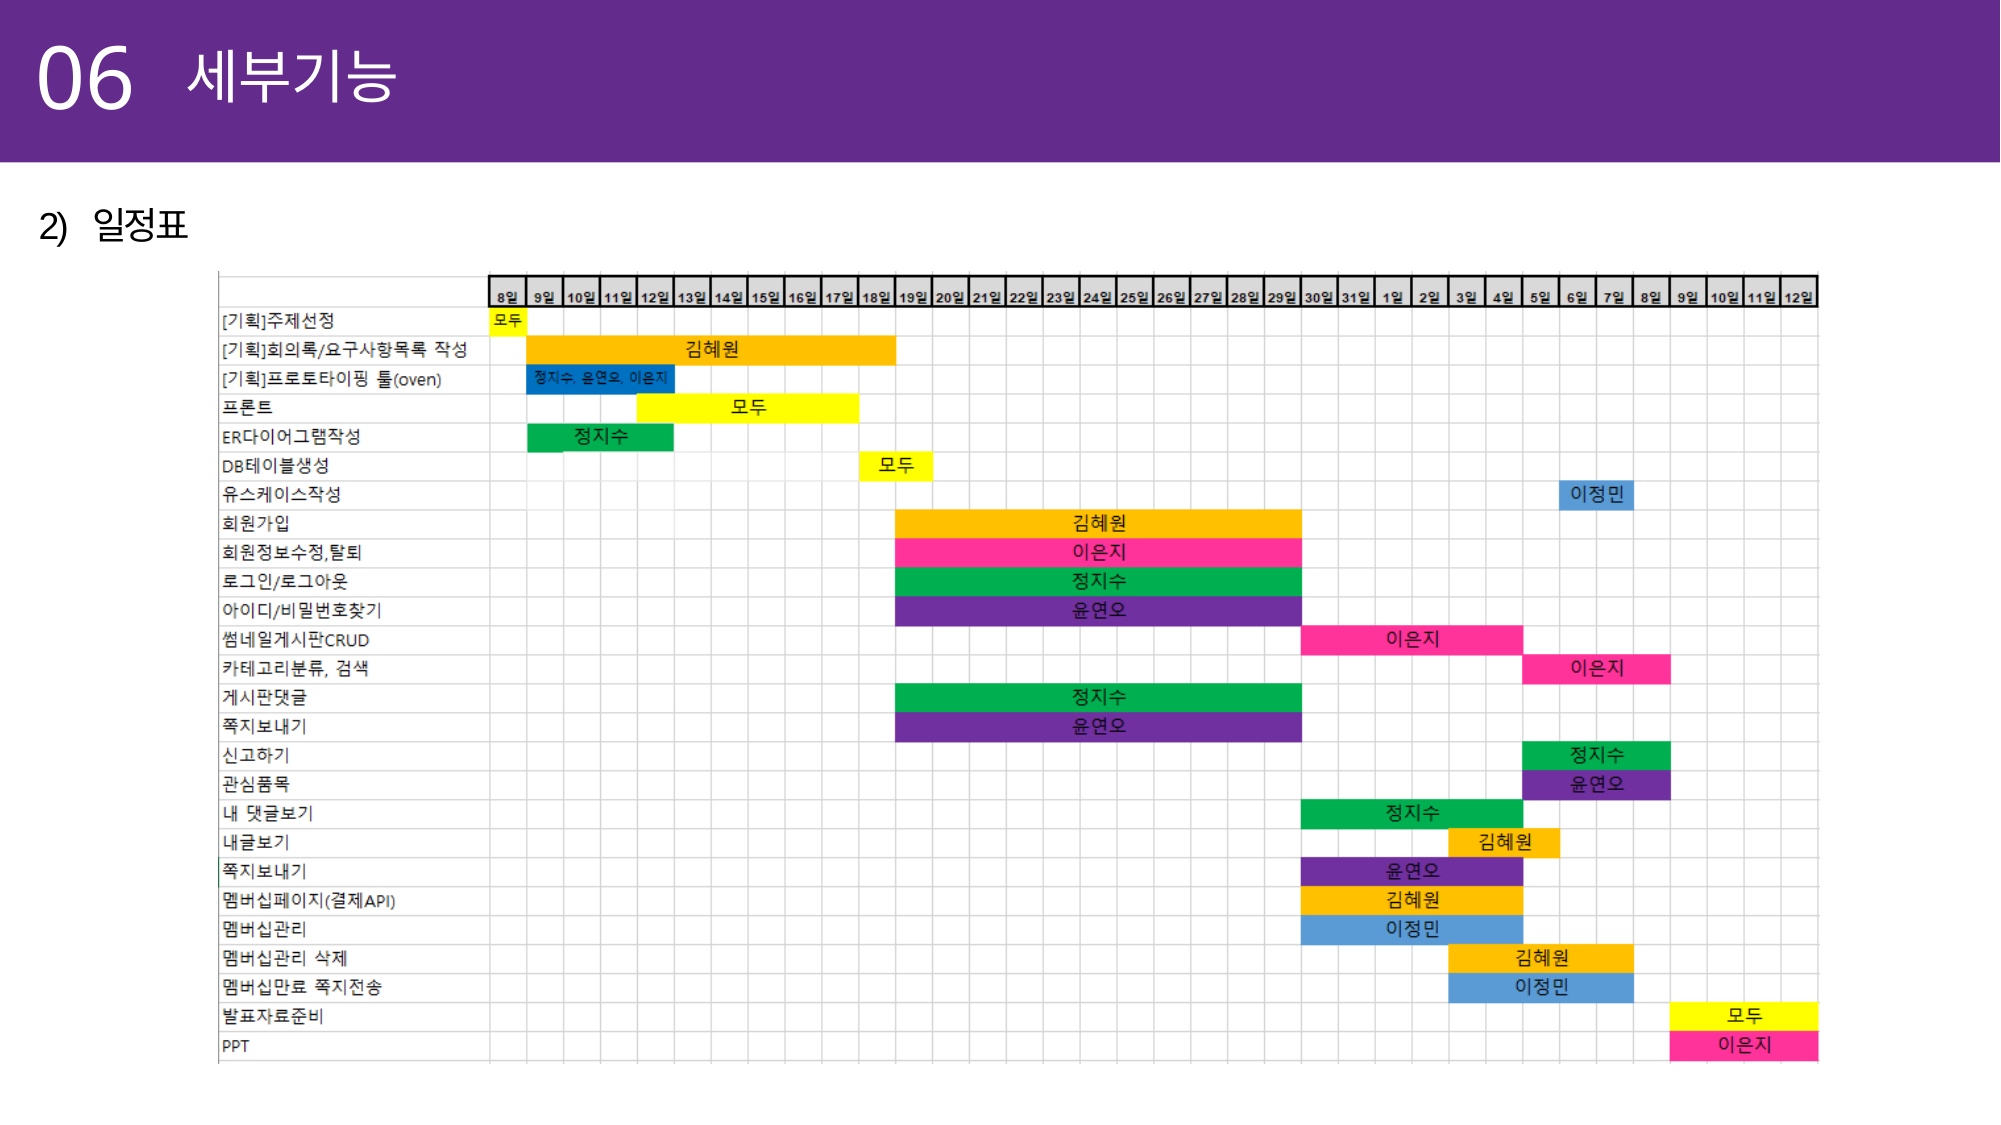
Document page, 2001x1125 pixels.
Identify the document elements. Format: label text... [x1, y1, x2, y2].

picture [217, 271, 1820, 1064]
text_box 2) 일정표 [24, 194, 1135, 255]
text_box [0, 0, 2000, 163]
text_box 세부기능 [170, 32, 414, 118]
text_box 06 [20, 14, 151, 135]
